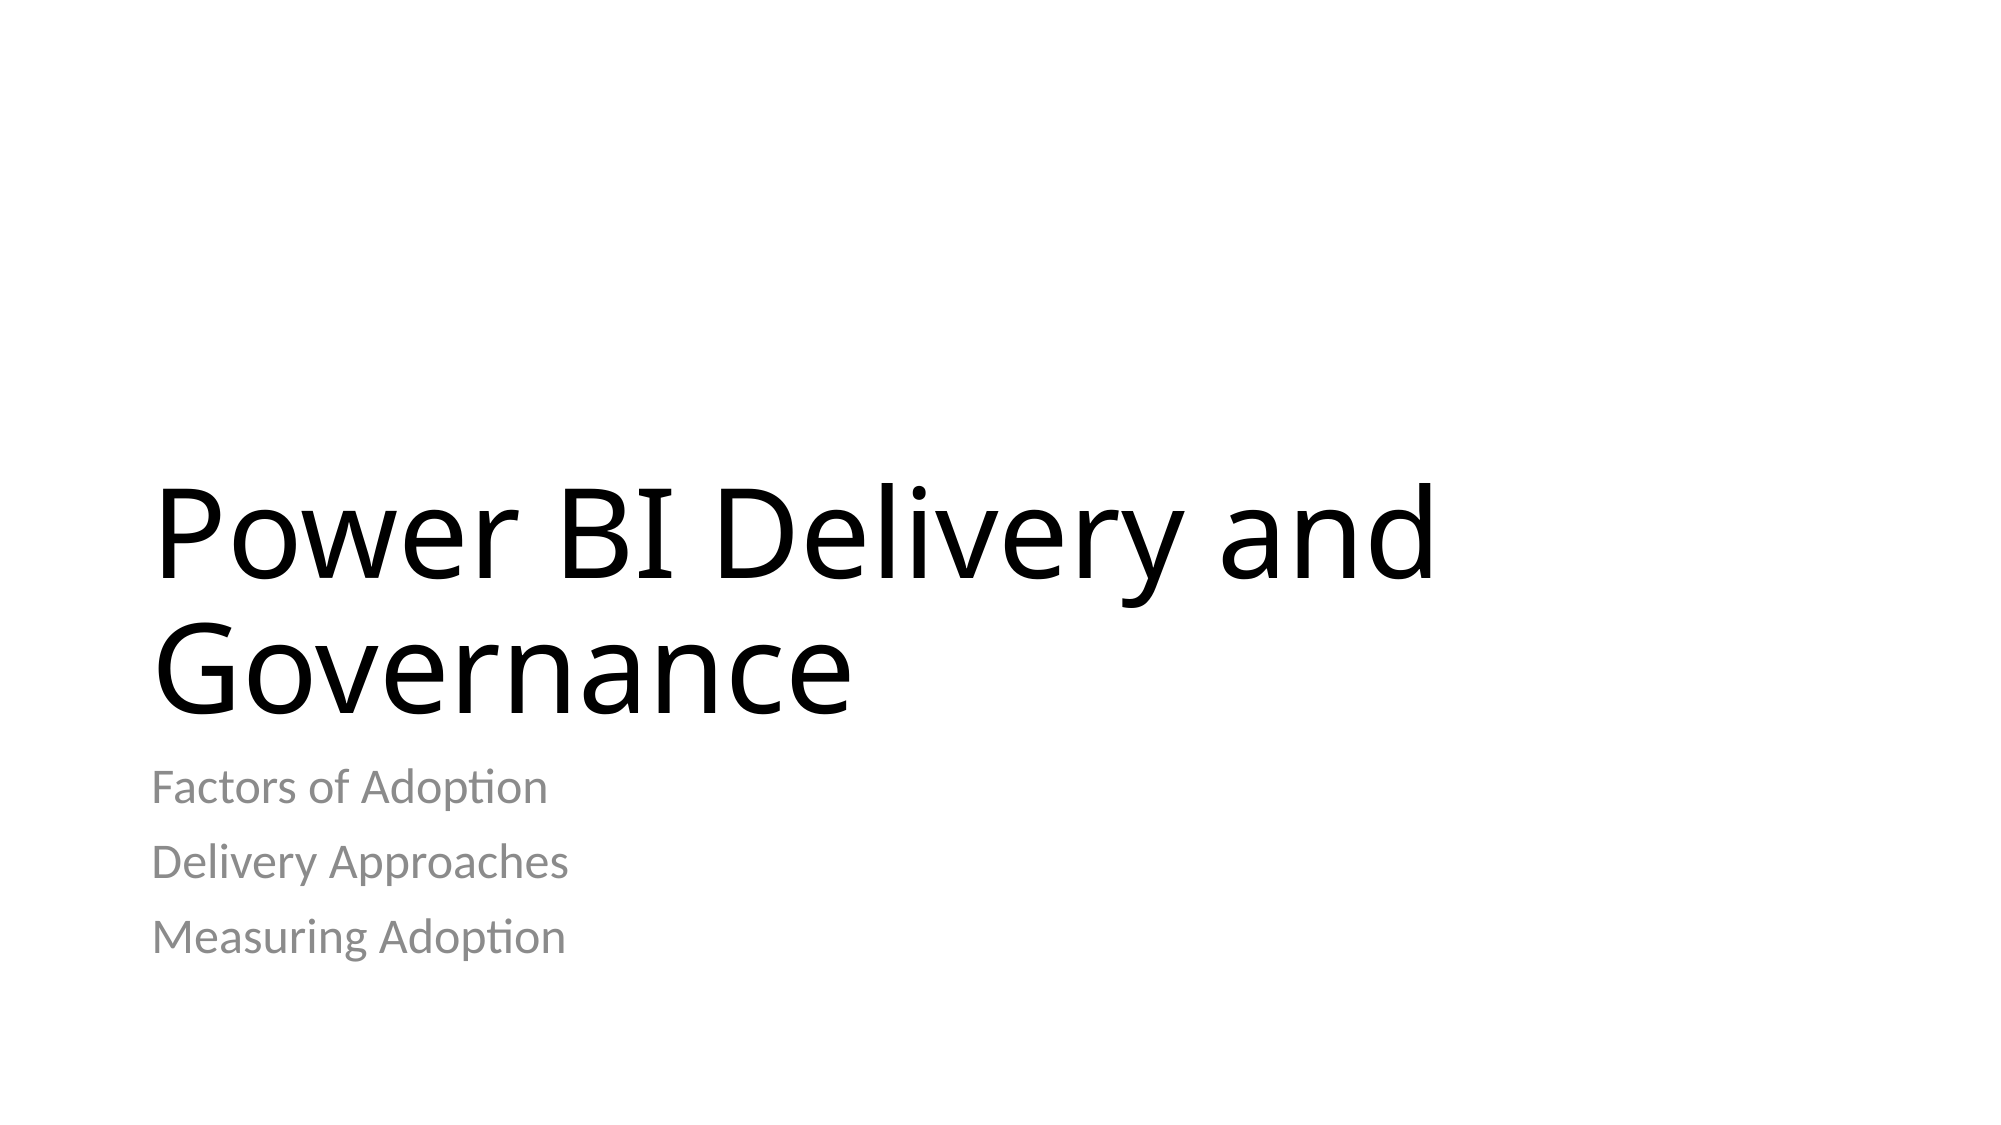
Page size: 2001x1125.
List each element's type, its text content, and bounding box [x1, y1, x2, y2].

list Factors of Adoption Delivery Approaches Measuring Adoption [136, 752, 1862, 999]
title Power BI Delivery and Governance [136, 280, 1862, 749]
